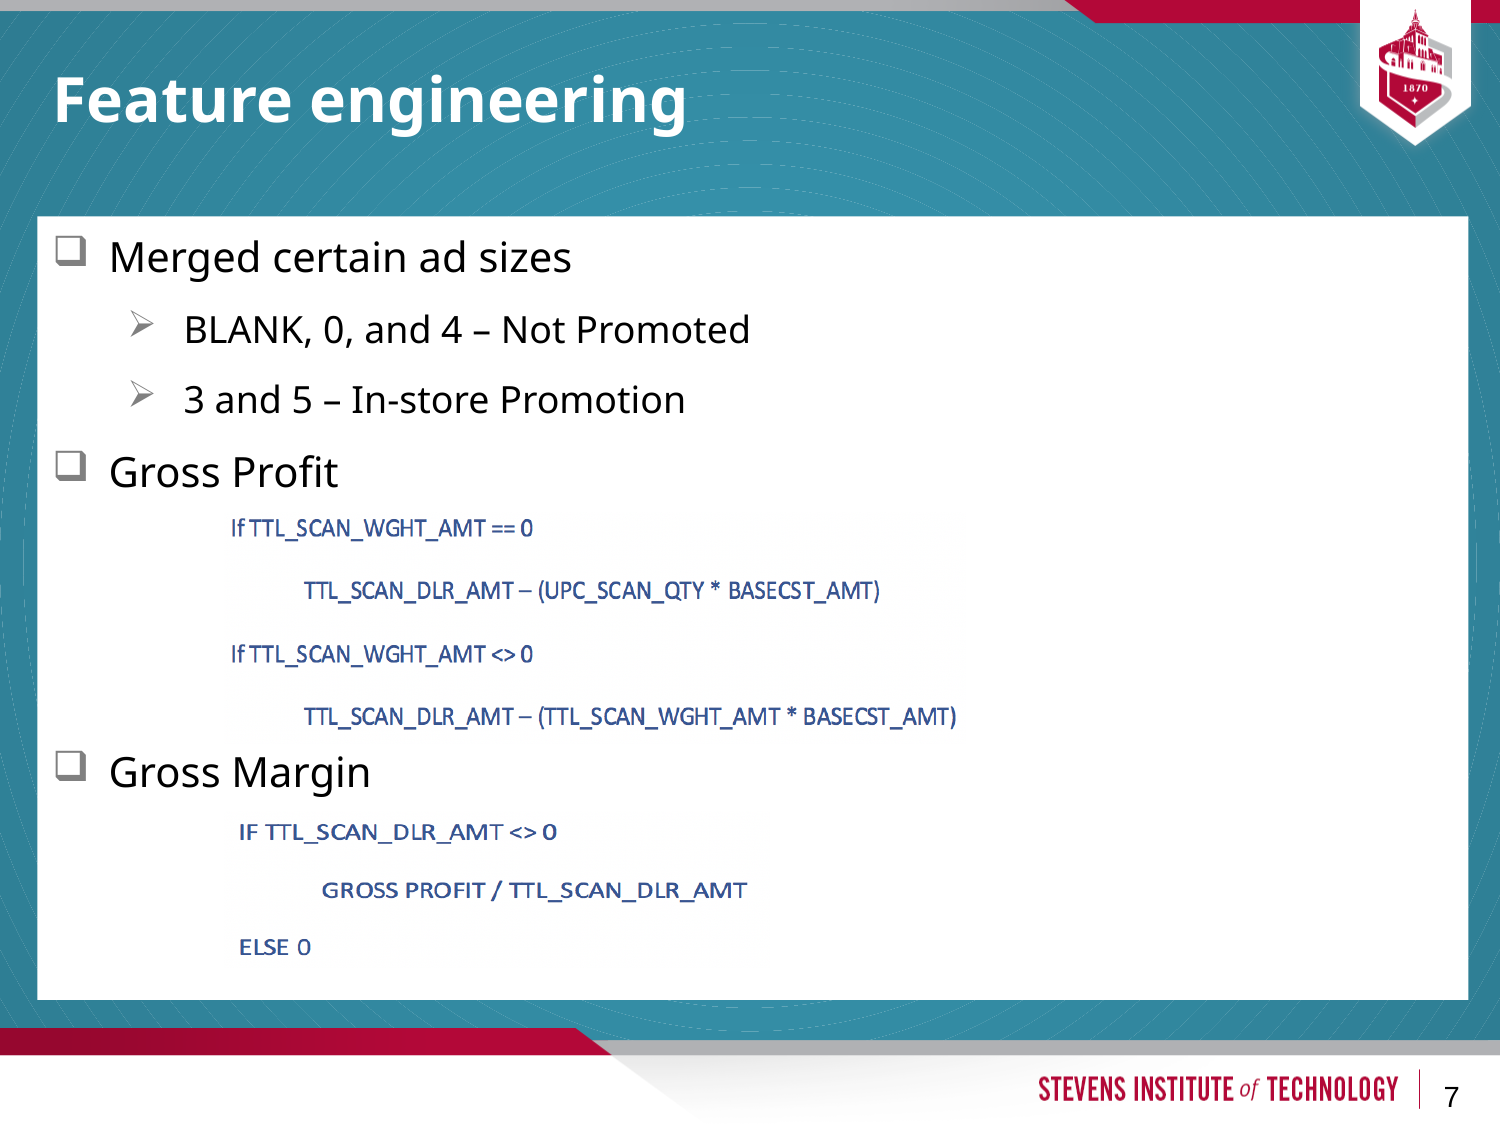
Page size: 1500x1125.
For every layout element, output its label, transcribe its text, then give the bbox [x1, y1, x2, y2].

picture [224, 505, 966, 745]
slide_number 7 [1428, 1071, 1490, 1108]
title Feature engineering [37, 45, 1338, 233]
list Merged certain ad sizes BLANK, 0, and 4 – Not Promoted 3 and 5 – In-store Promotion Gross Profit Gross Margin [37, 216, 1469, 1000]
picture [0, 0, 1500, 160]
picture [224, 811, 770, 968]
picture [0, 1028, 1500, 1125]
